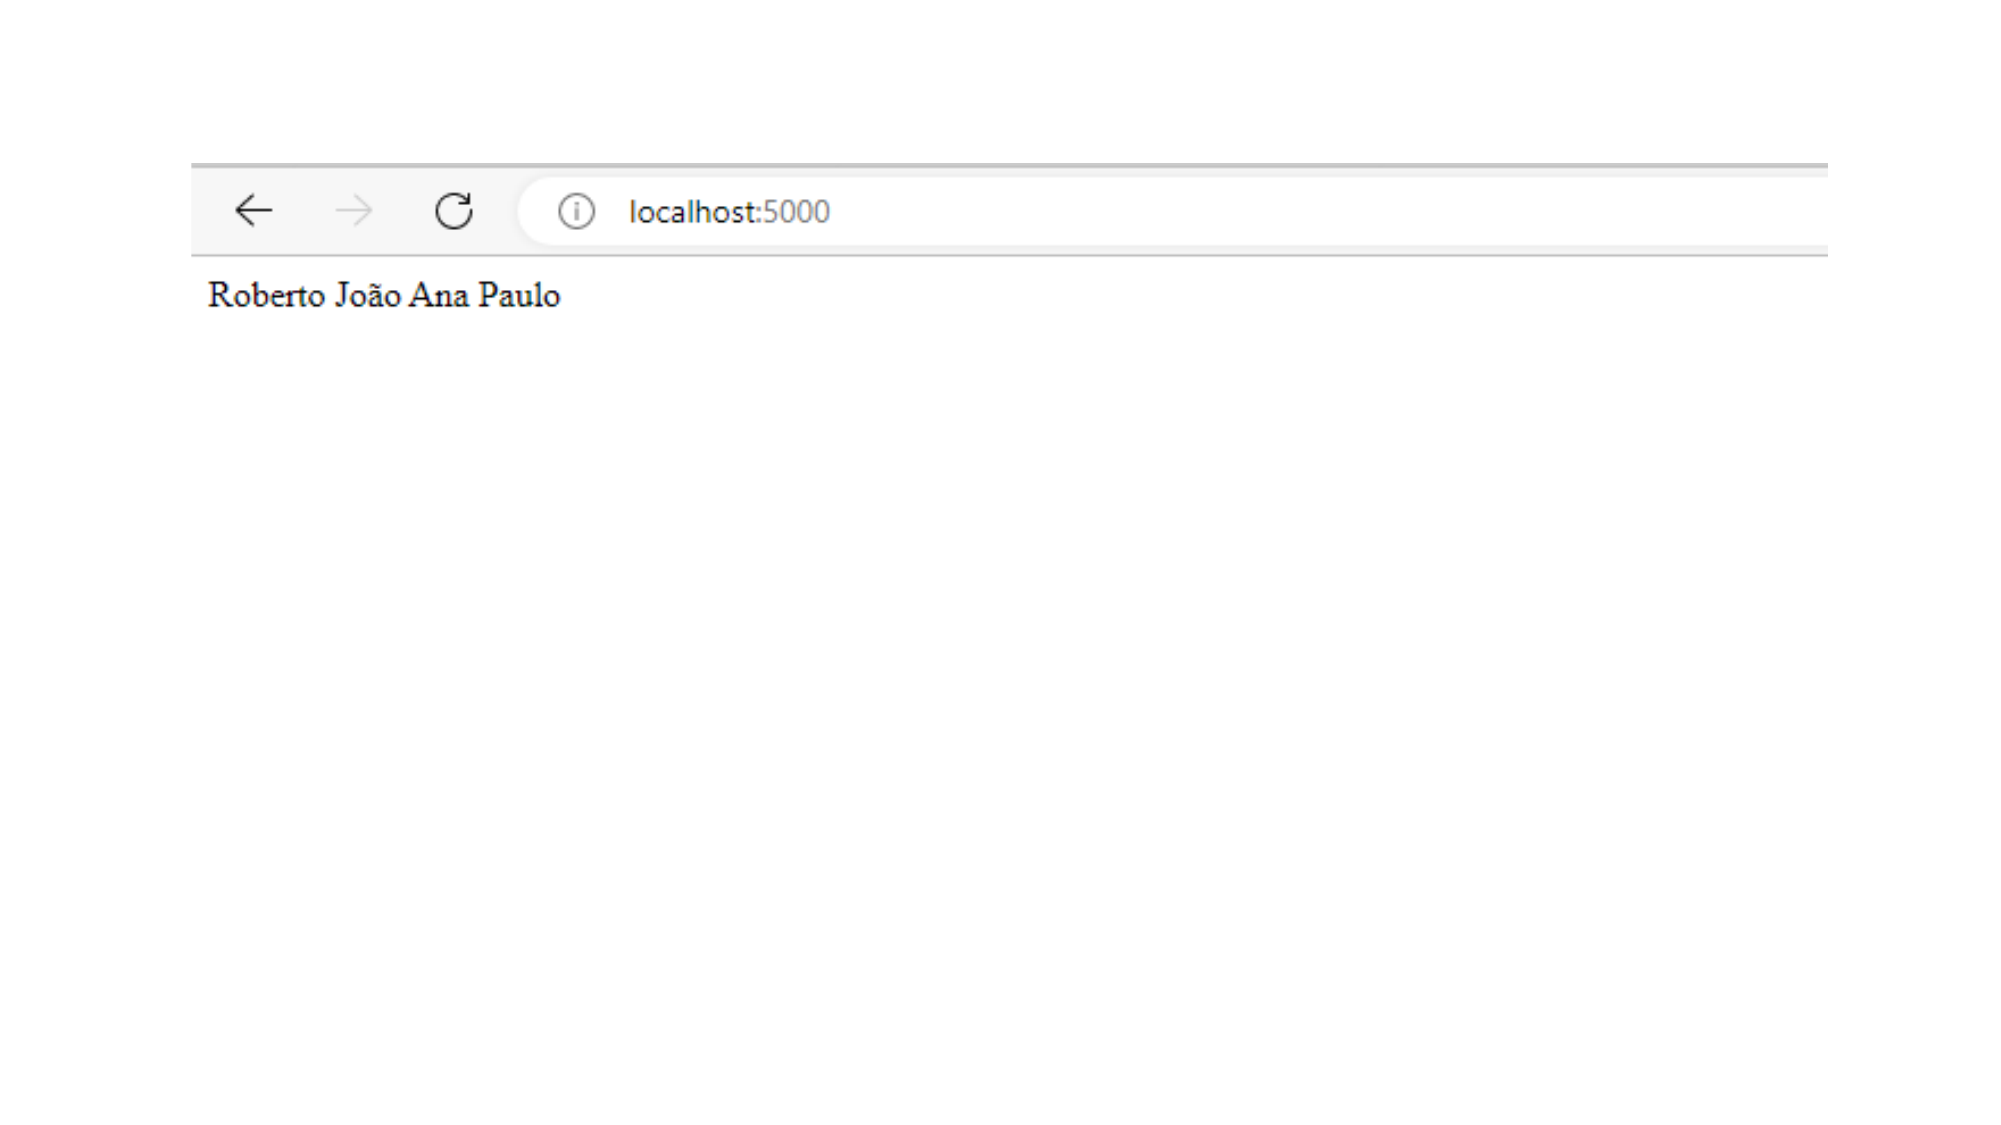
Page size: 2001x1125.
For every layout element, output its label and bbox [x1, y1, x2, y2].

picture [190, 162, 1829, 527]
